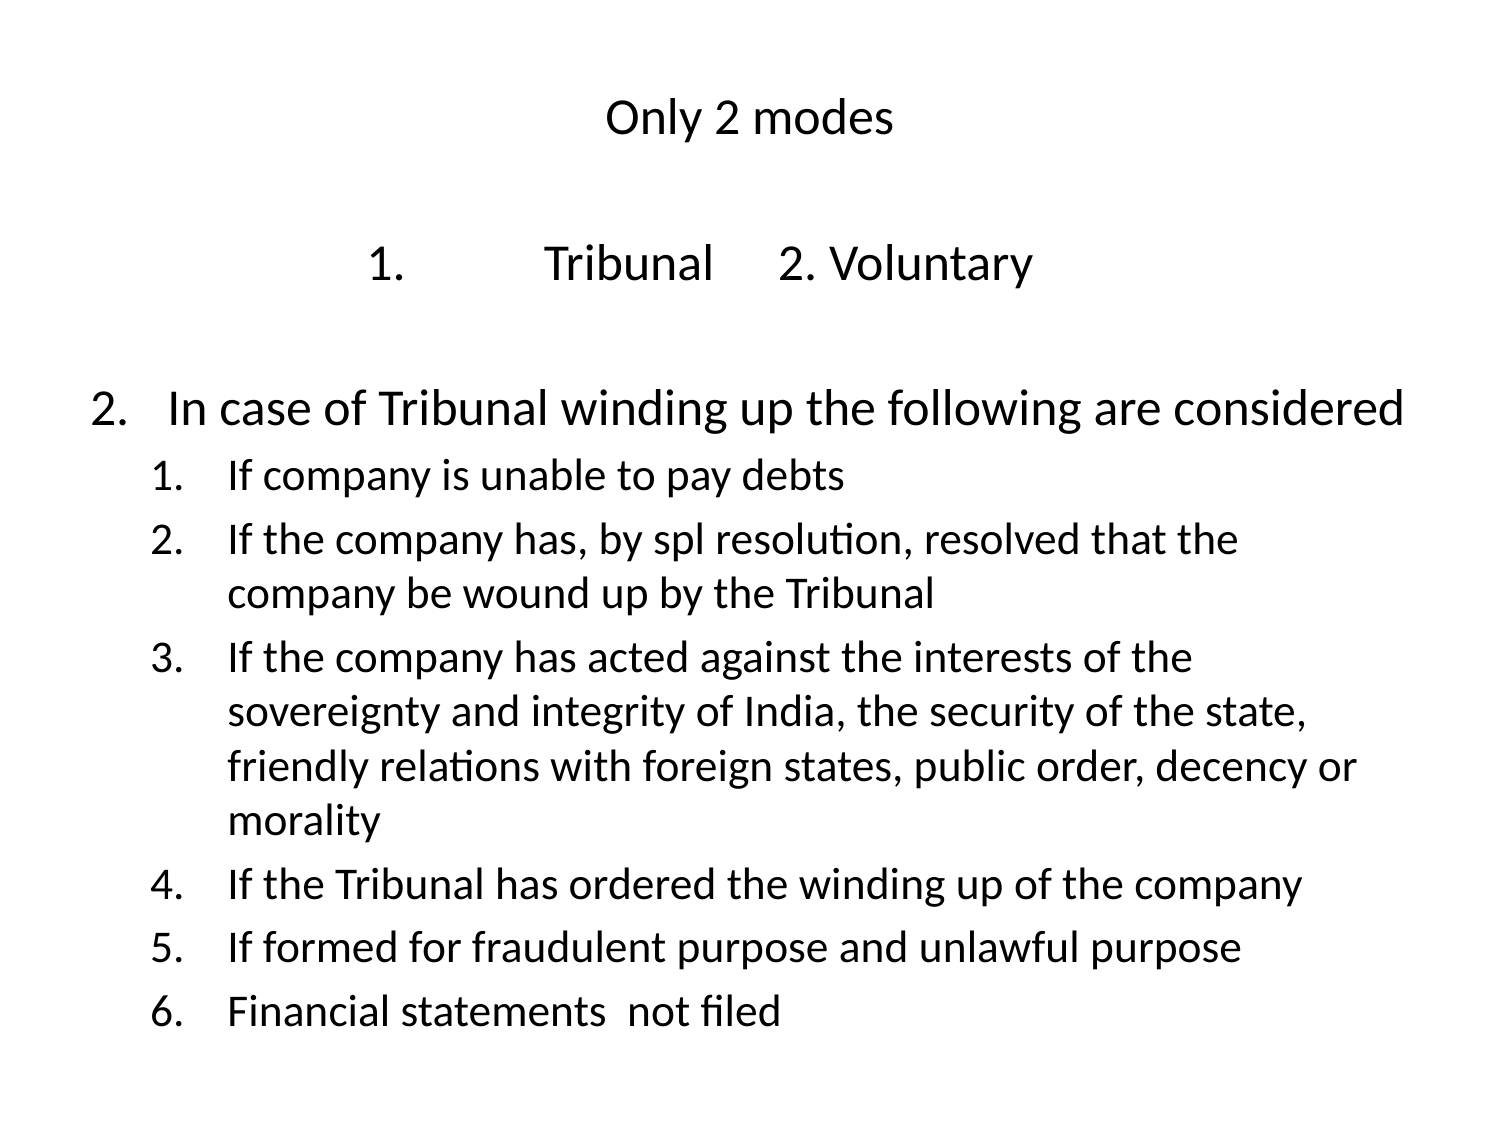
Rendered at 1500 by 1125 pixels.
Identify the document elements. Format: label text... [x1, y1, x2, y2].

list Only 2 modes Tribunal 2. Voluntary In case of Tribunal winding up the following are considered If company is unable to pay debts If the company has, by spl resolution, resolved that the company be wound up by the Tribunal If the company has acted against the interests of the sovereignty and integrity of India, the security of the state, friendly relations with foreign states, public order, decency or morality If the Tribunal has ordered the winding up of the company If formed for fraudulent purpose and unlawful purpose Financial statements not filed [75, 75, 1425, 1075]
